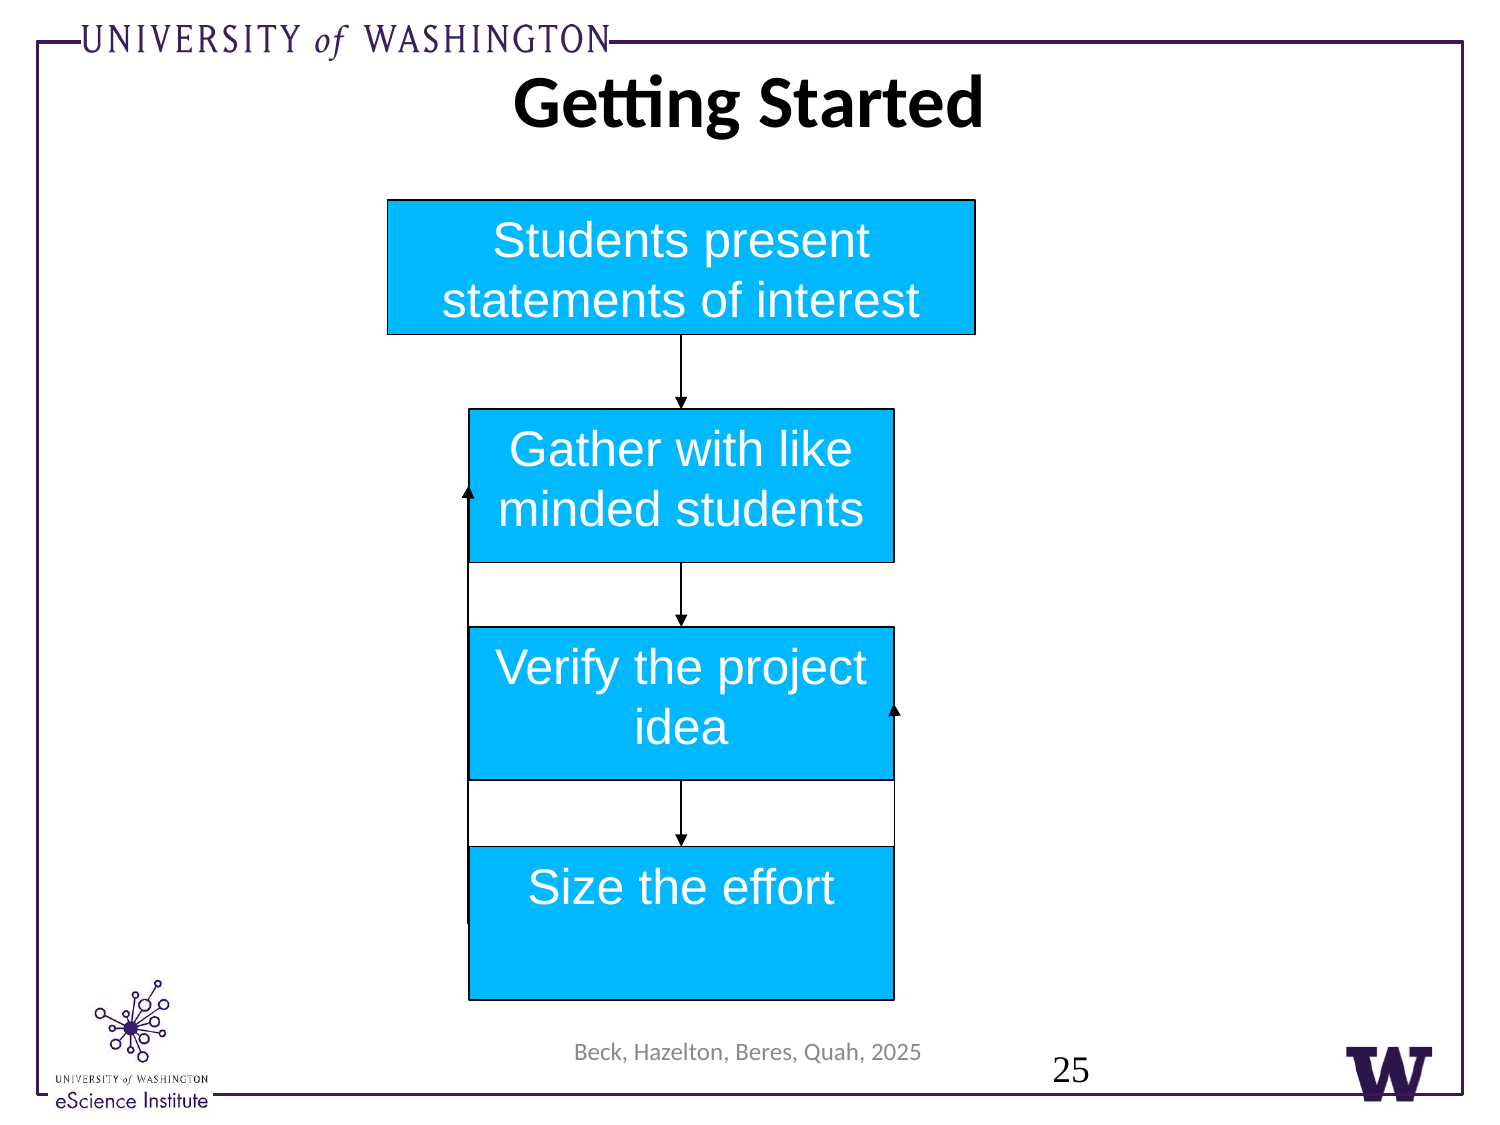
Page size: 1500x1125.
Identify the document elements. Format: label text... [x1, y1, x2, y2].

title Getting Started [75, 45, 1425, 233]
picture [81, 24, 609, 45]
slide_number 25 [1037, 1037, 1325, 1098]
picture [1339, 1041, 1438, 1093]
text_box Students present statements of interest [387, 199, 975, 335]
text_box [893, 703, 897, 924]
text_box Gather with like minded students [468, 409, 894, 563]
picture [48, 978, 213, 1113]
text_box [468, 485, 472, 924]
text_box Size the effort [468, 846, 894, 1000]
text_box Verify the project idea [476, 626, 894, 781]
footer Beck, Hazelton, Beres, Quah, 2025 [510, 1027, 986, 1088]
picture [1339, 1096, 1438, 1107]
